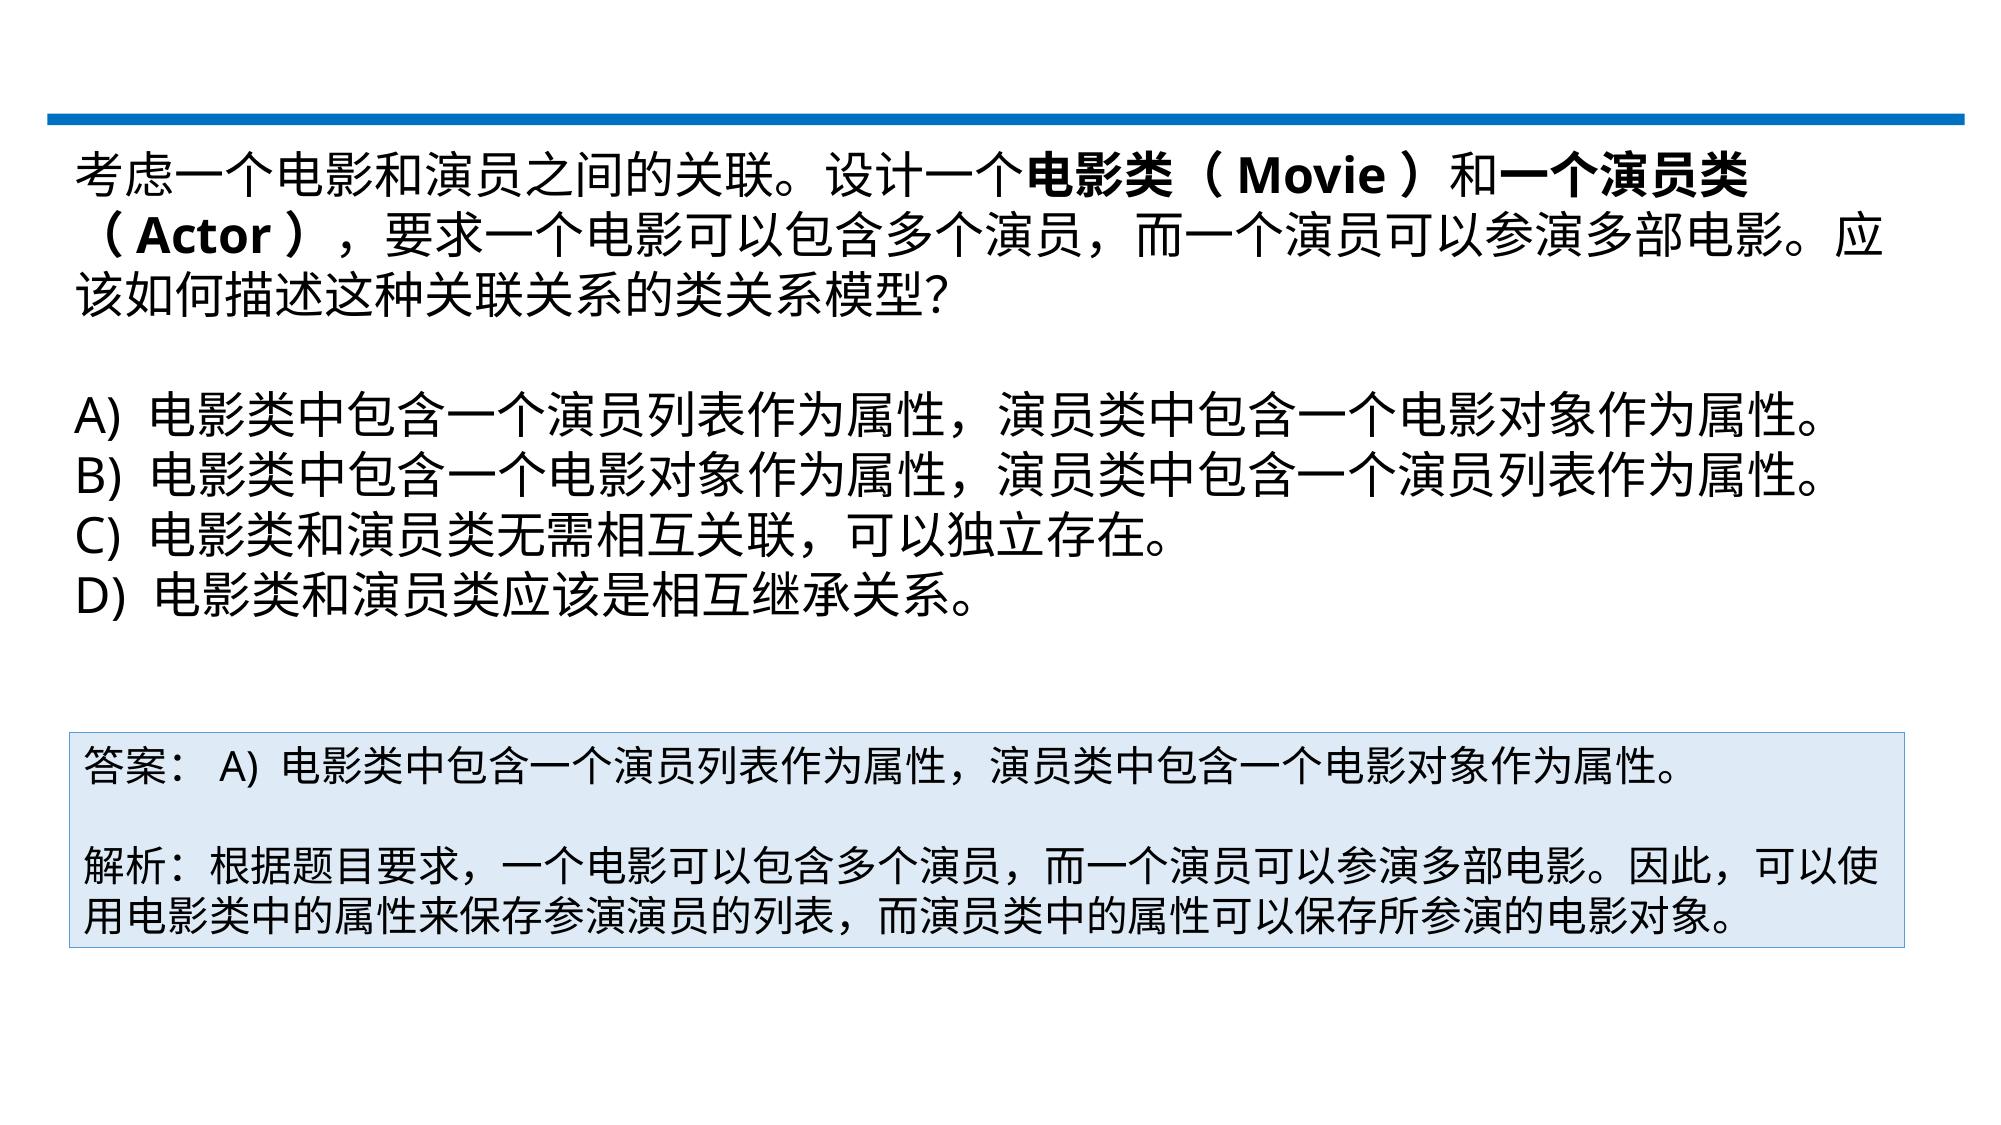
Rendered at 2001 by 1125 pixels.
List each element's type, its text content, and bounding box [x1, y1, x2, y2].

text_box 答案：A) 电影类中包含一个演员列表作为属性，演员类中包含一个电影对象作为属性。 解析：根据题目要求，一个电影可以包含多个演员，而一个演员可以参演多部电影。因此，可以使用电影类中的属性来保存参演演员的列表，而演员类中的属性可以保存所参演的电影对象。 [69, 732, 1905, 948]
text_box 考虑一个电影和演员之间的关联。设计一个电影类（Movie）和一个演员类（Actor），要求一个电影可以包含多个演员，而一个演员可以参演多部电影。应该如何描述这种关联关系的类关系模型？ A) 电影类中包含一个演员列表作为属性，演员类中包含一个电影对象作为属性。 B) 电影类中包含一个电影对象作为属性，演员类中包含一个演员列表作为属性。 C) 电影类和演员类无需相互关联，可以独立存在。 D) 电影类和演员类应该是相互继承关系。 [59, 136, 1945, 631]
